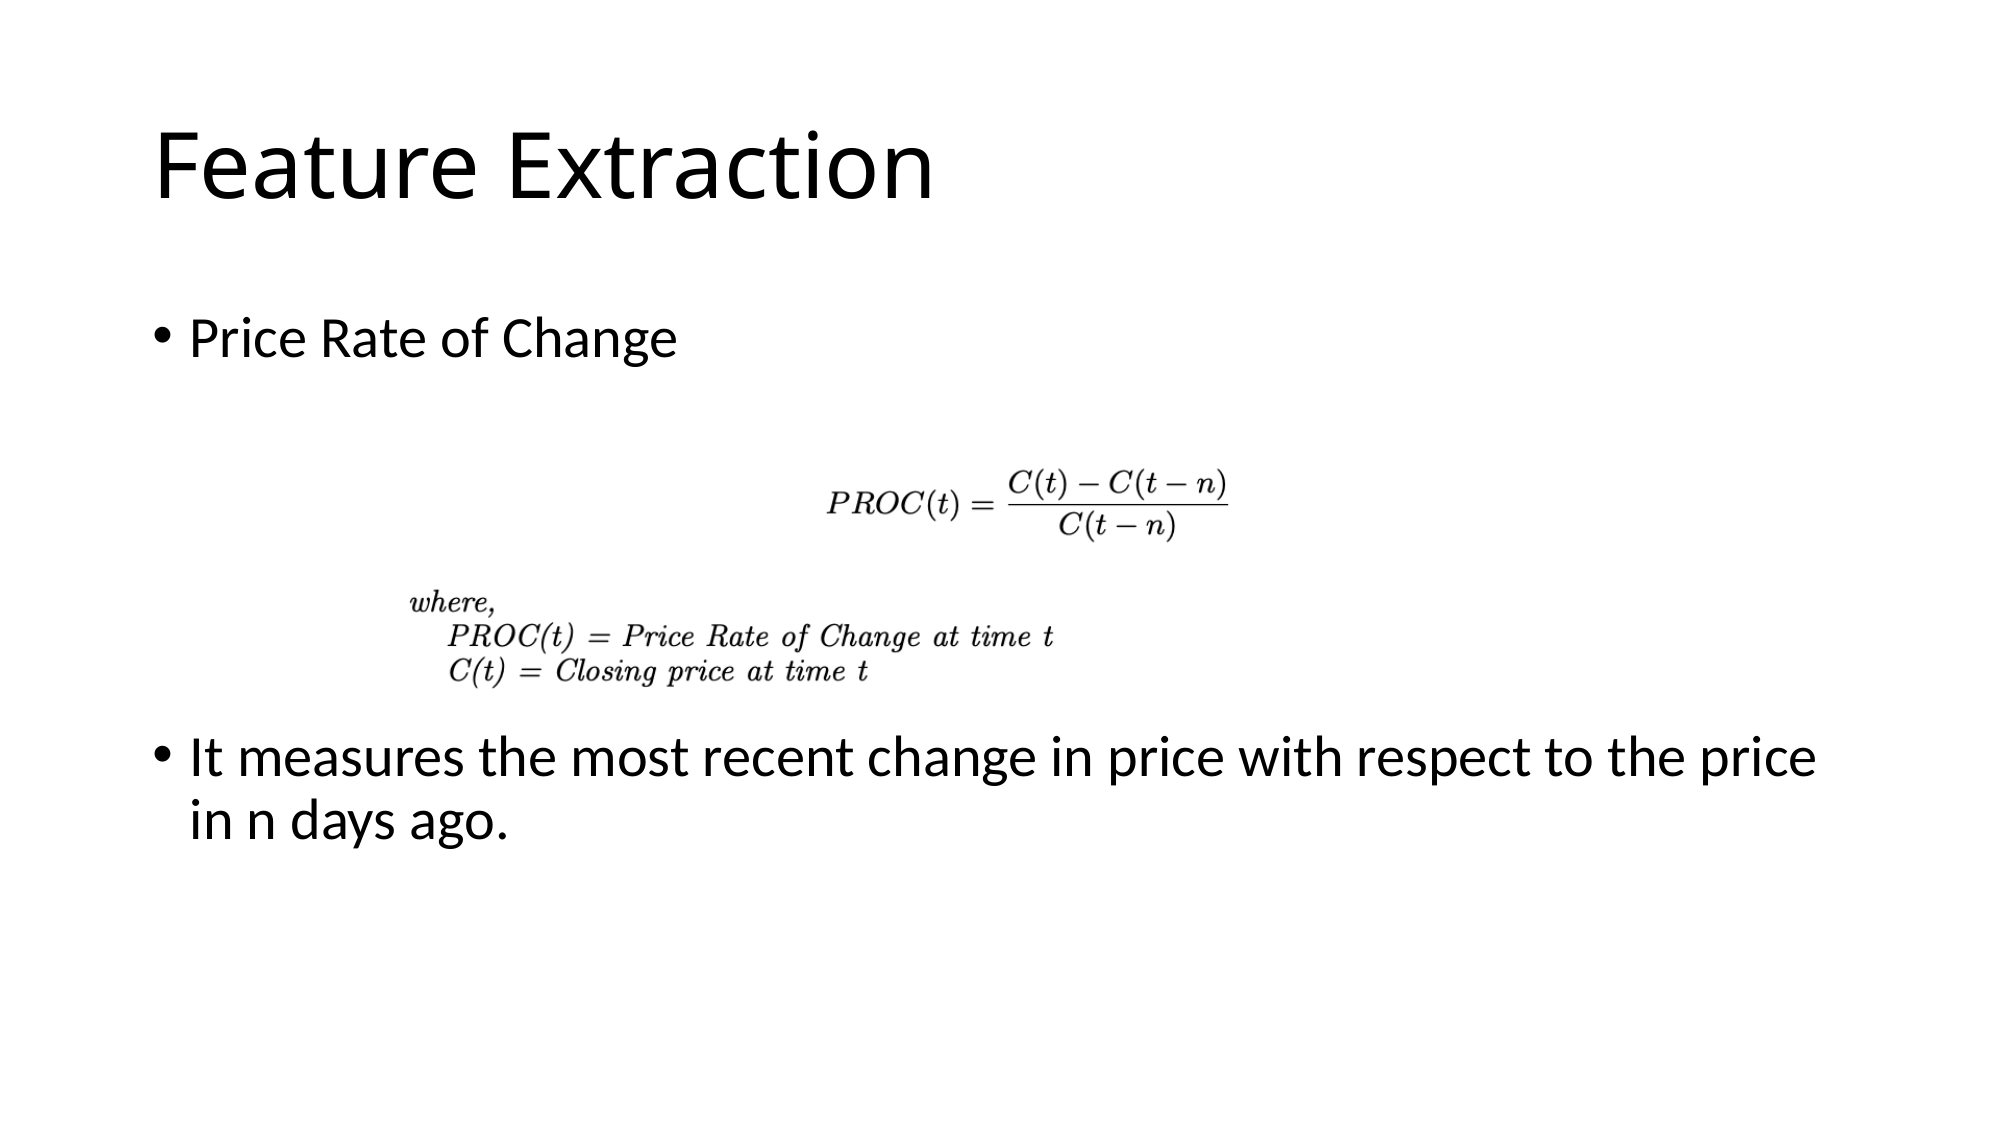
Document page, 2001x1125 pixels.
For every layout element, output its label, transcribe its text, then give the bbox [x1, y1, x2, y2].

list Price Rate of Change It measures the most recent change in price with respect to the price in n days ago. [137, 299, 1863, 1014]
title Feature Extraction [137, 59, 1863, 278]
picture [405, 433, 1595, 692]
